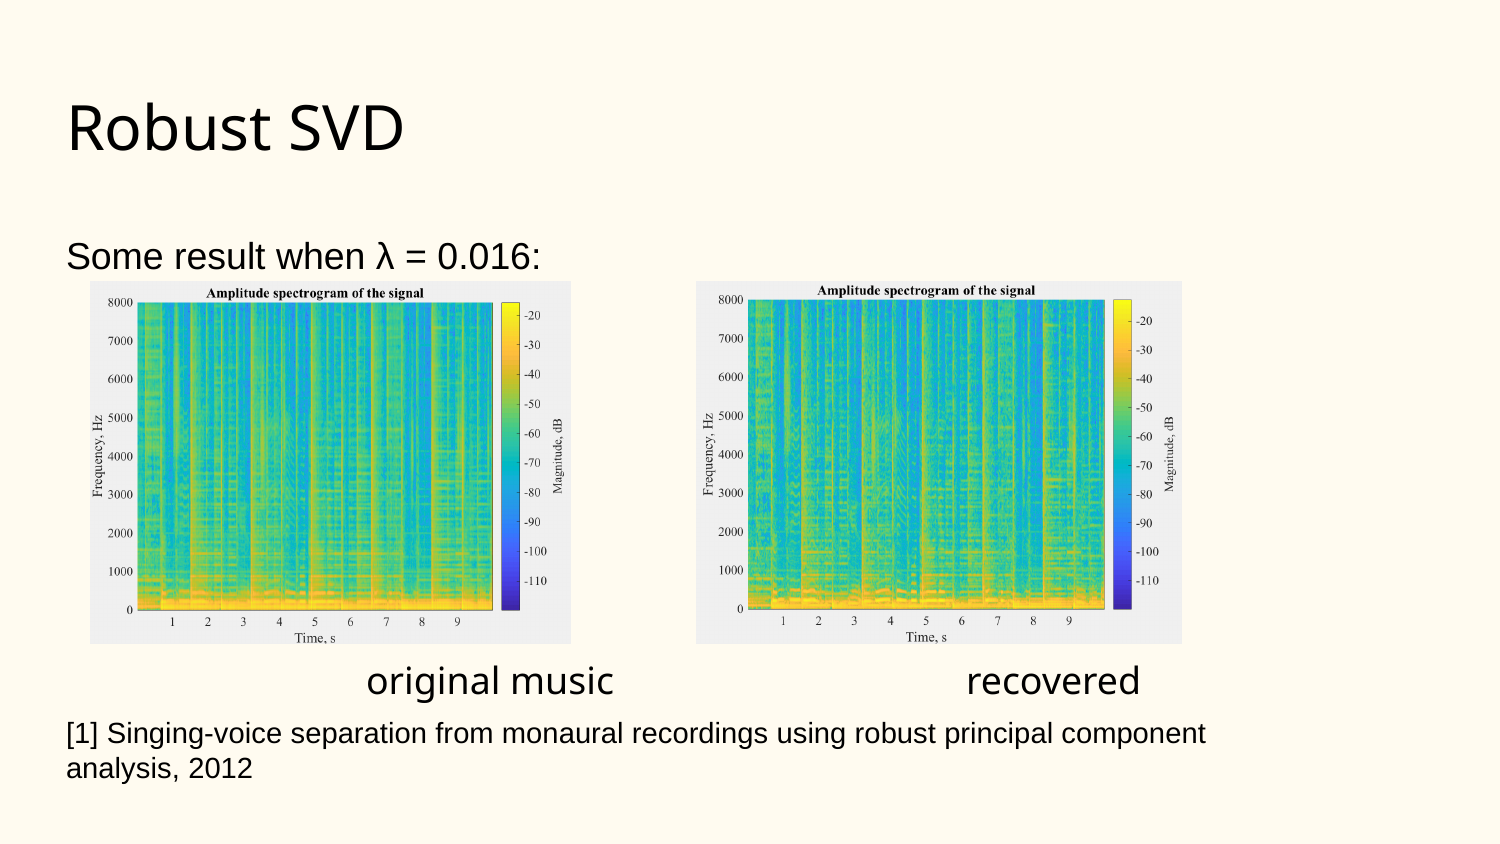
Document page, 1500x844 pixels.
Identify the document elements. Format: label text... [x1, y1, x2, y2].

text_box [1] Singing-voice separation from monaural recordings using robust principal component analysis, 2012 [51, 699, 1339, 828]
picture [696, 281, 1183, 645]
title Robust SVD [51, 72, 1449, 174]
picture [90, 281, 571, 645]
list Some result when λ = 0.016: original music recovered [51, 210, 1339, 699]
